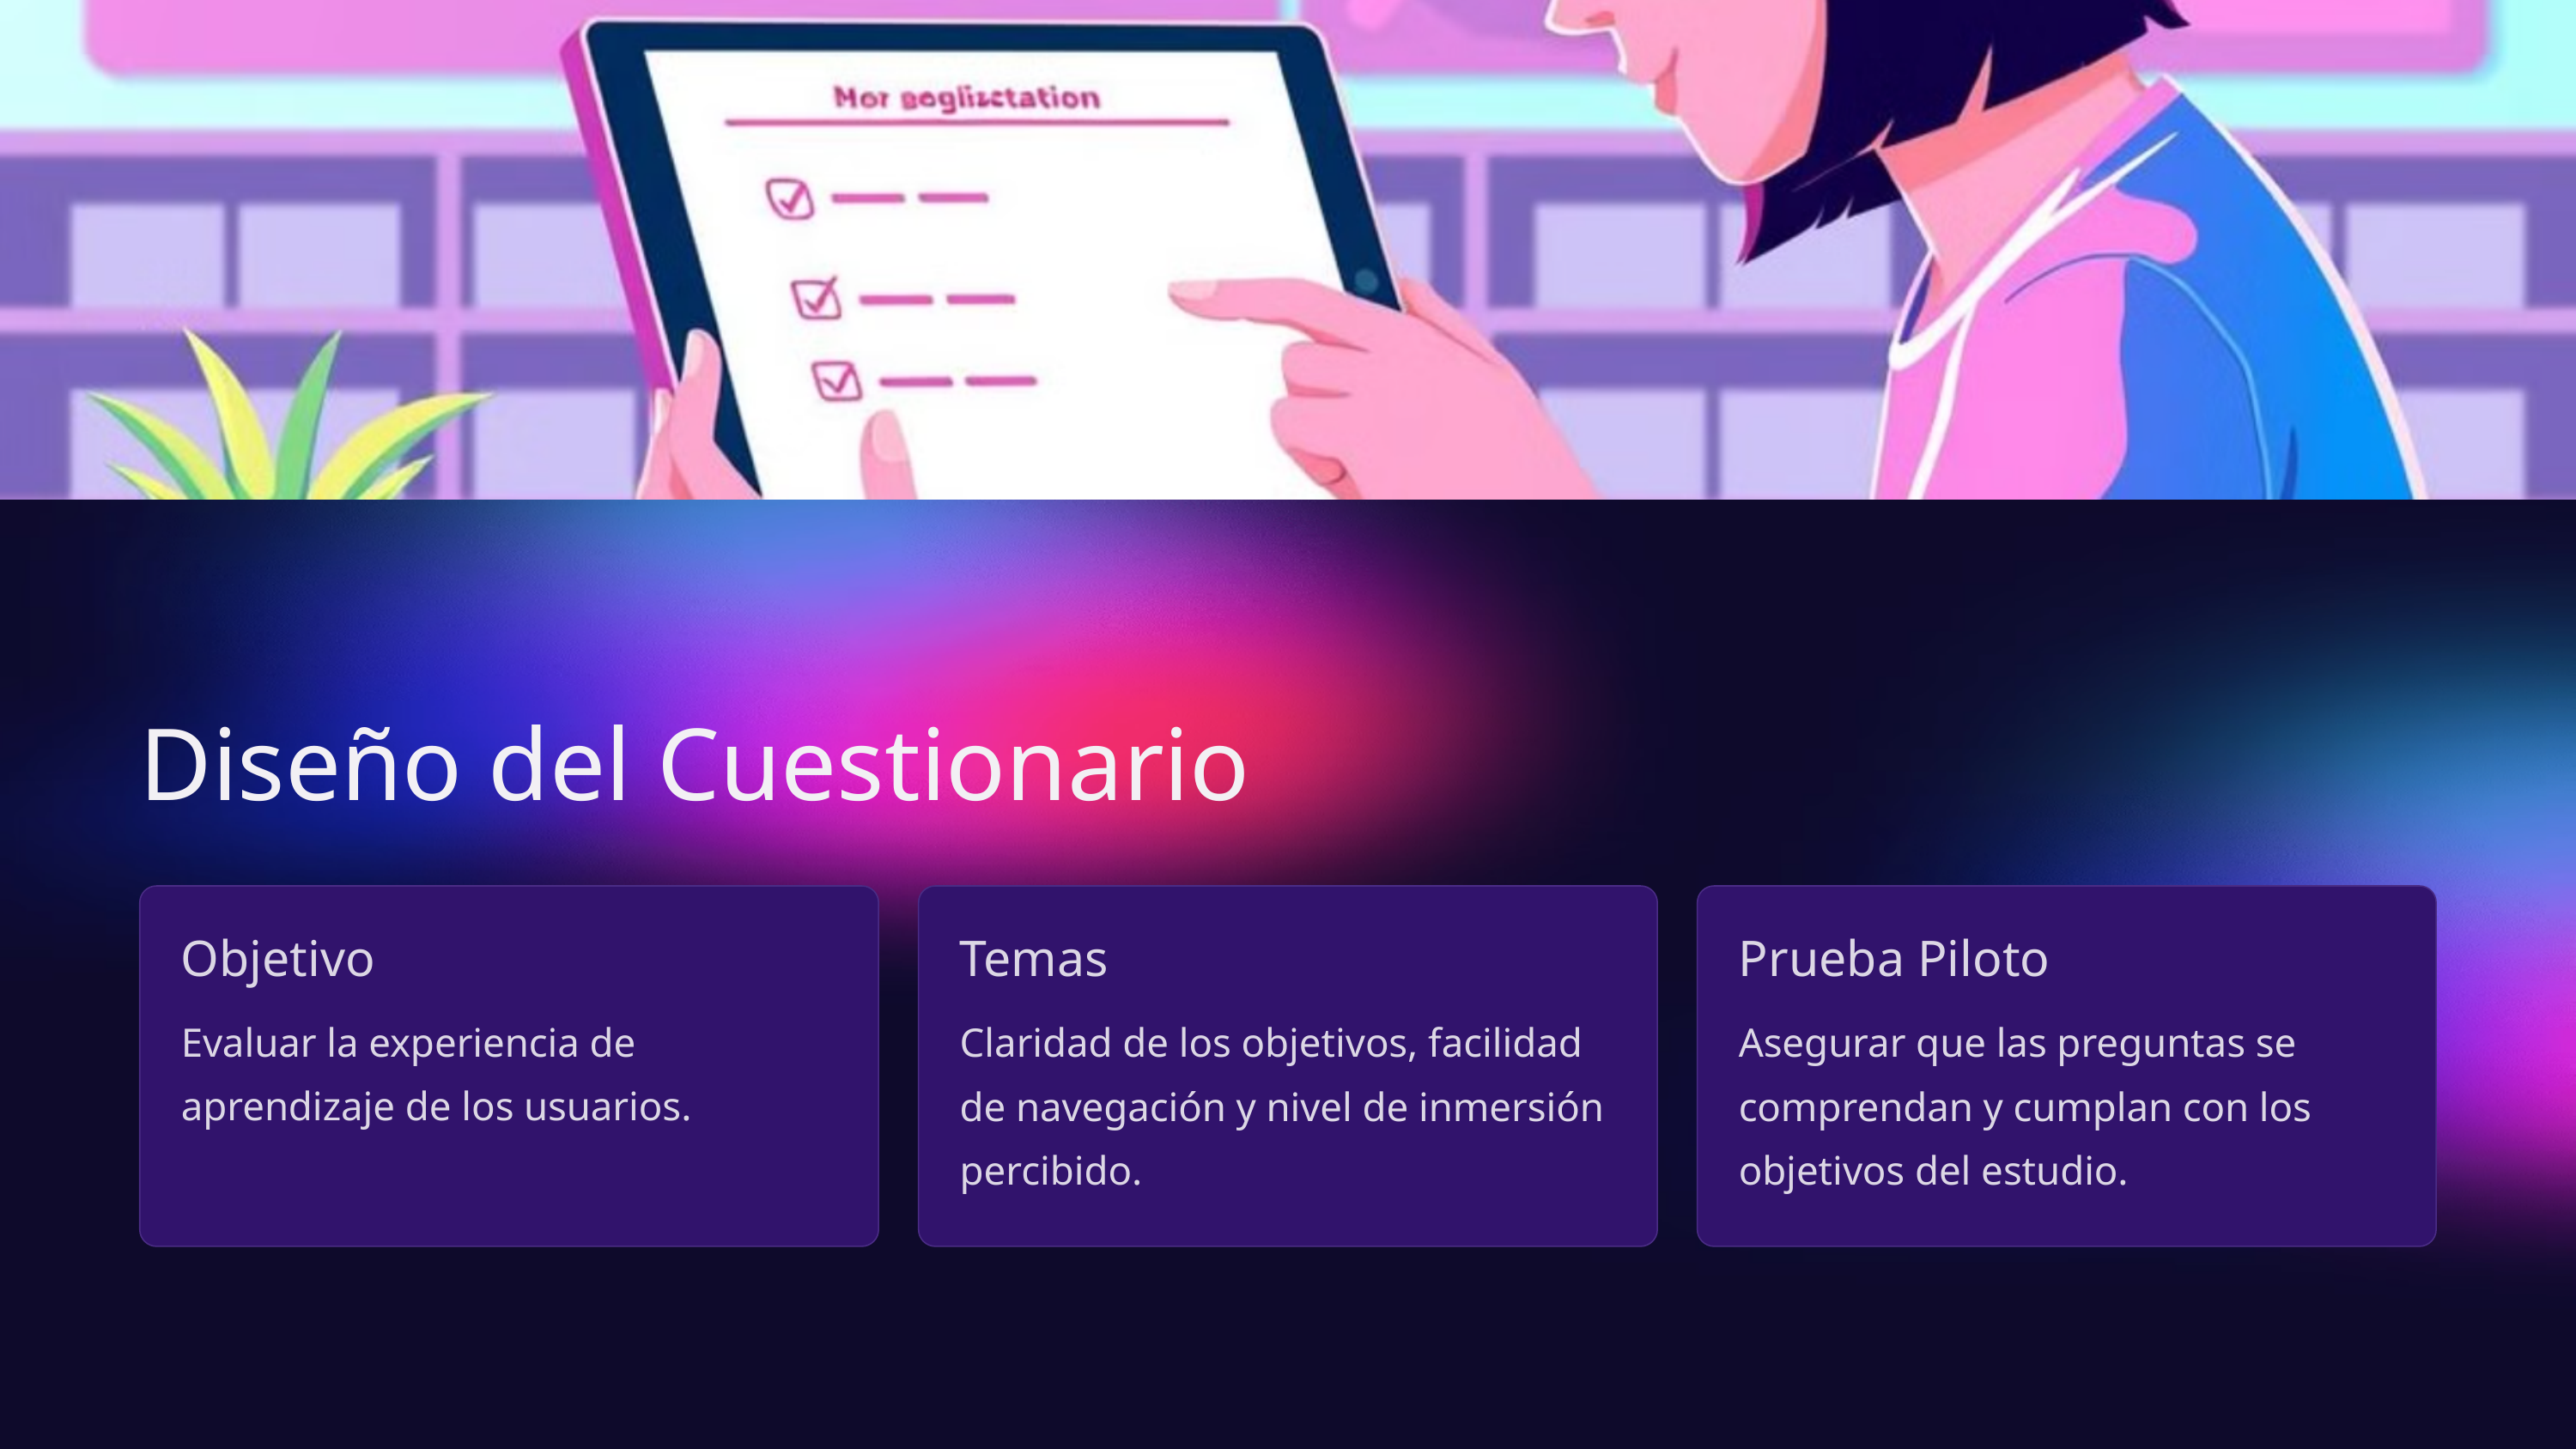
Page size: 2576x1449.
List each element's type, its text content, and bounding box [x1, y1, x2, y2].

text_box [917, 884, 1659, 1247]
text_box [0, 500, 2576, 1449]
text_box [138, 884, 880, 1247]
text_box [1696, 884, 2438, 1247]
text_box [0, 0, 2576, 500]
text_box Diseño del Cuestionario [139, 695, 1326, 821]
